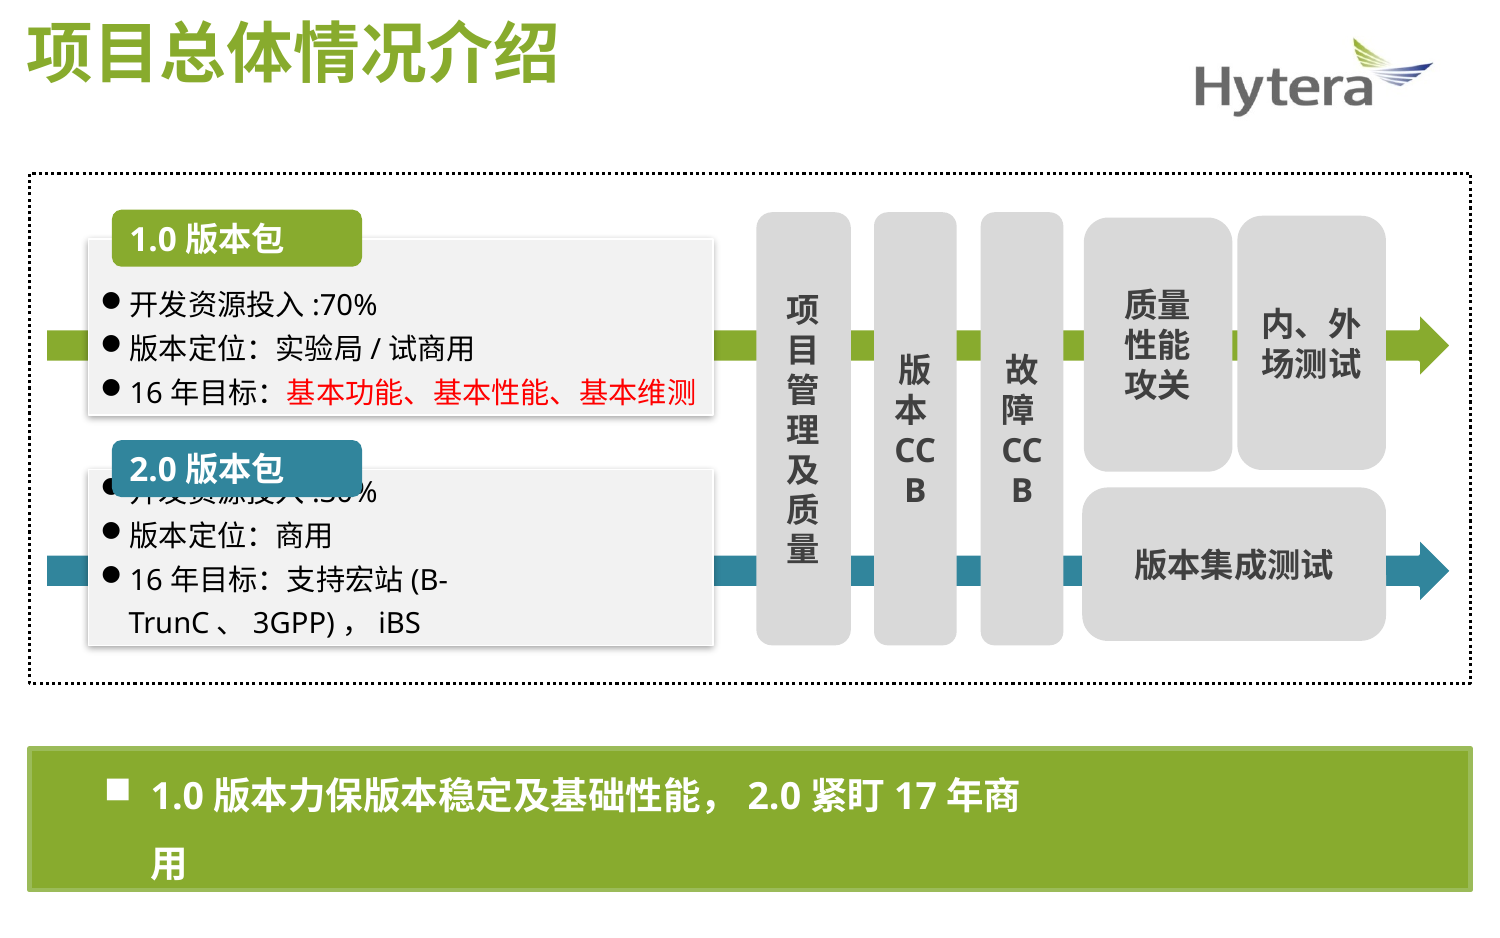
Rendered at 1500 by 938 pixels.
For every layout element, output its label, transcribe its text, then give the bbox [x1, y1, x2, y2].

text_box [27, 171, 1473, 685]
picture [1136, 0, 1500, 167]
text_box 项目总体情况介绍 [11, 11, 961, 90]
text_box [27, 746, 89, 892]
text_box 1.0版本力保版本稳定及基础性能，2.0紧盯17年商用 2套版本共用一组项目管理及CCB资源 [89, 742, 1069, 938]
text_box 开发资源投入:30% 版本定位：商用 16年目标：支持宏站(B-TrunC、3GPP)，iBS [88, 469, 714, 646]
text_box 质量 性能 攻关 [1081, 215, 1235, 474]
text_box 2.0版本包 [109, 437, 365, 500]
text_box [1069, 746, 1473, 892]
text_box 开发资源投入:70% 版本定位：实验局/试商用 16年目标：基本功能、基本性能、基本维测 [88, 238, 714, 416]
text_box 1.0版本包 [109, 207, 365, 269]
text_box 版本CCB [871, 210, 959, 648]
text_box 内、外场测试 [1235, 213, 1389, 473]
text_box 项目管理及质量 [754, 210, 853, 648]
text_box 版本集成测试 [1080, 485, 1389, 644]
text_box 故障CCB [978, 210, 1066, 648]
